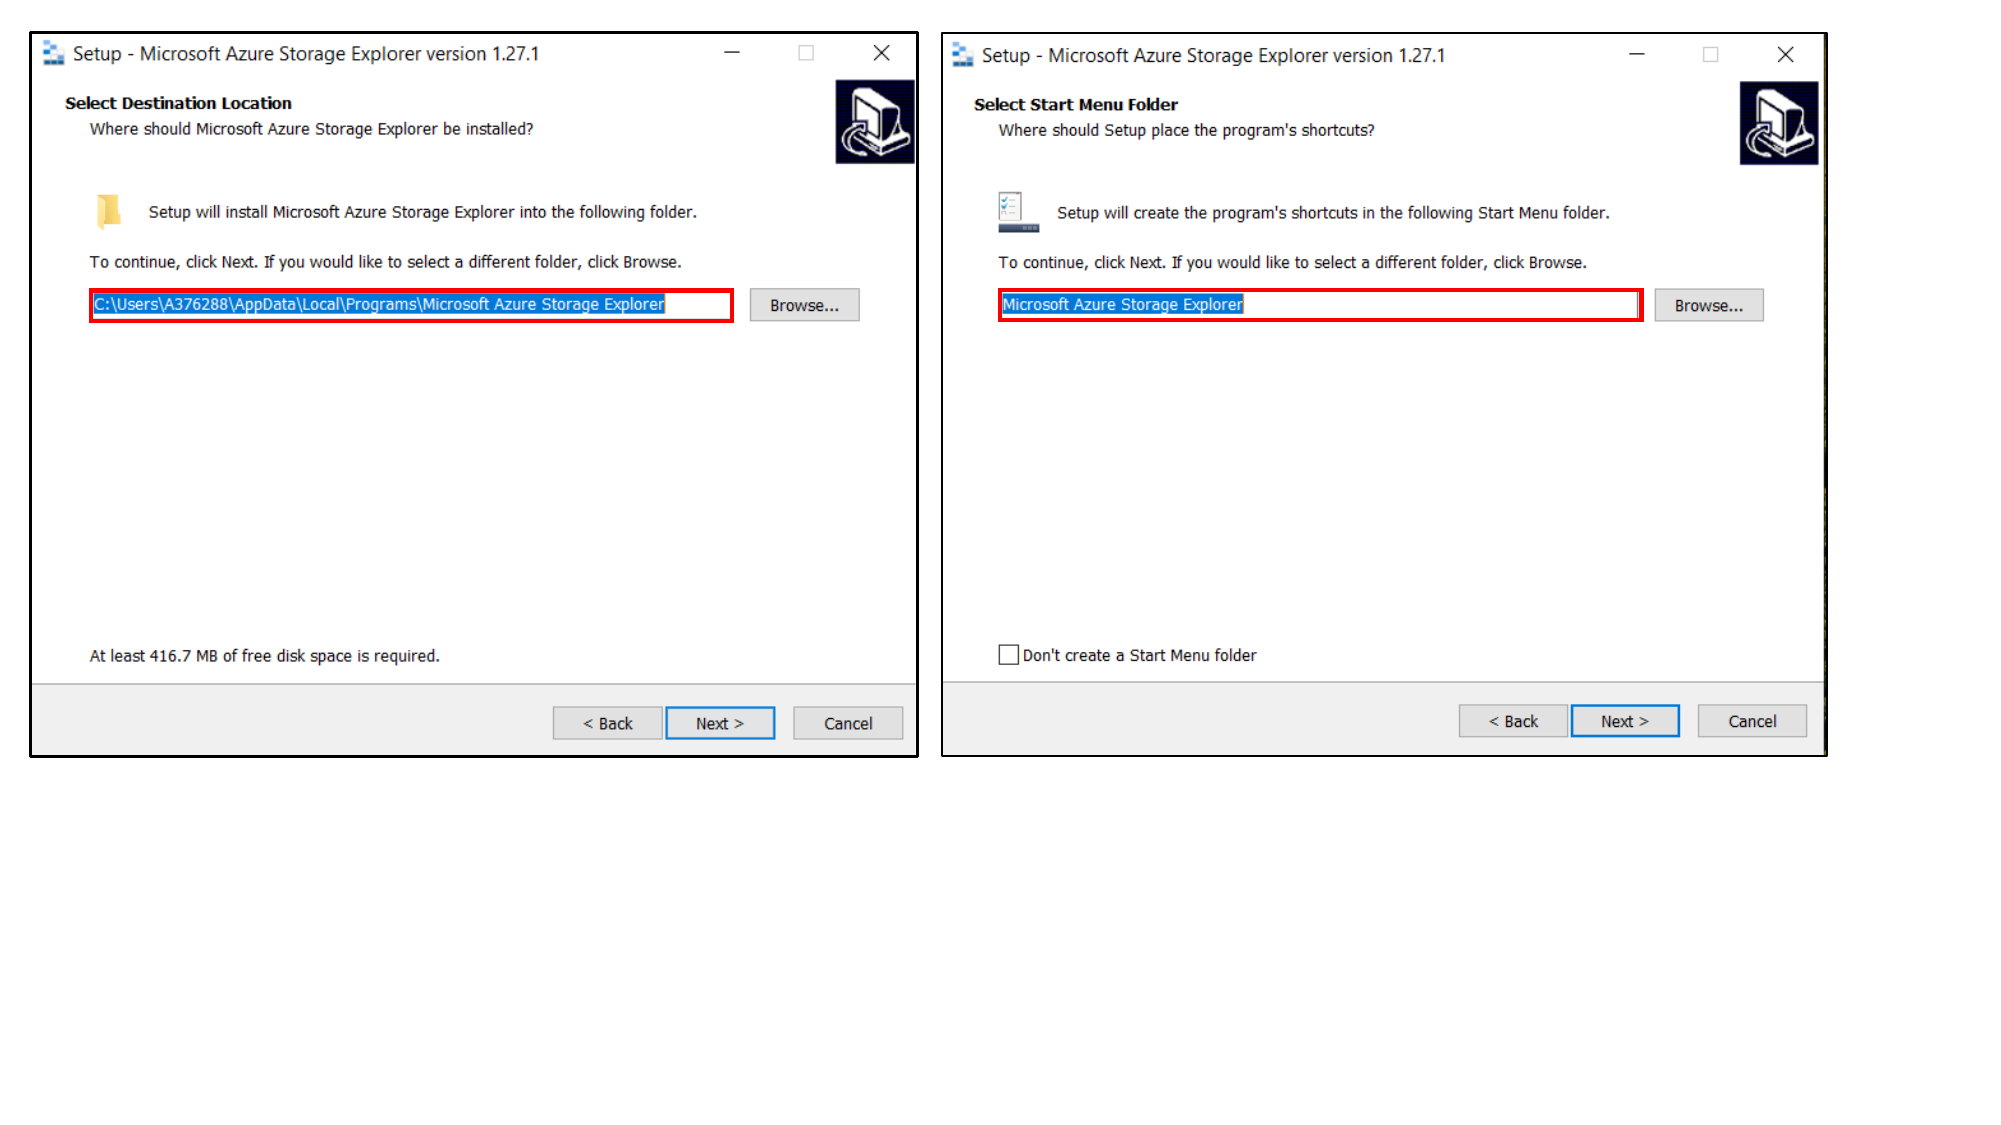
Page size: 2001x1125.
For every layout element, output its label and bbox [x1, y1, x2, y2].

picture [31, 34, 916, 755]
picture [943, 34, 1826, 755]
